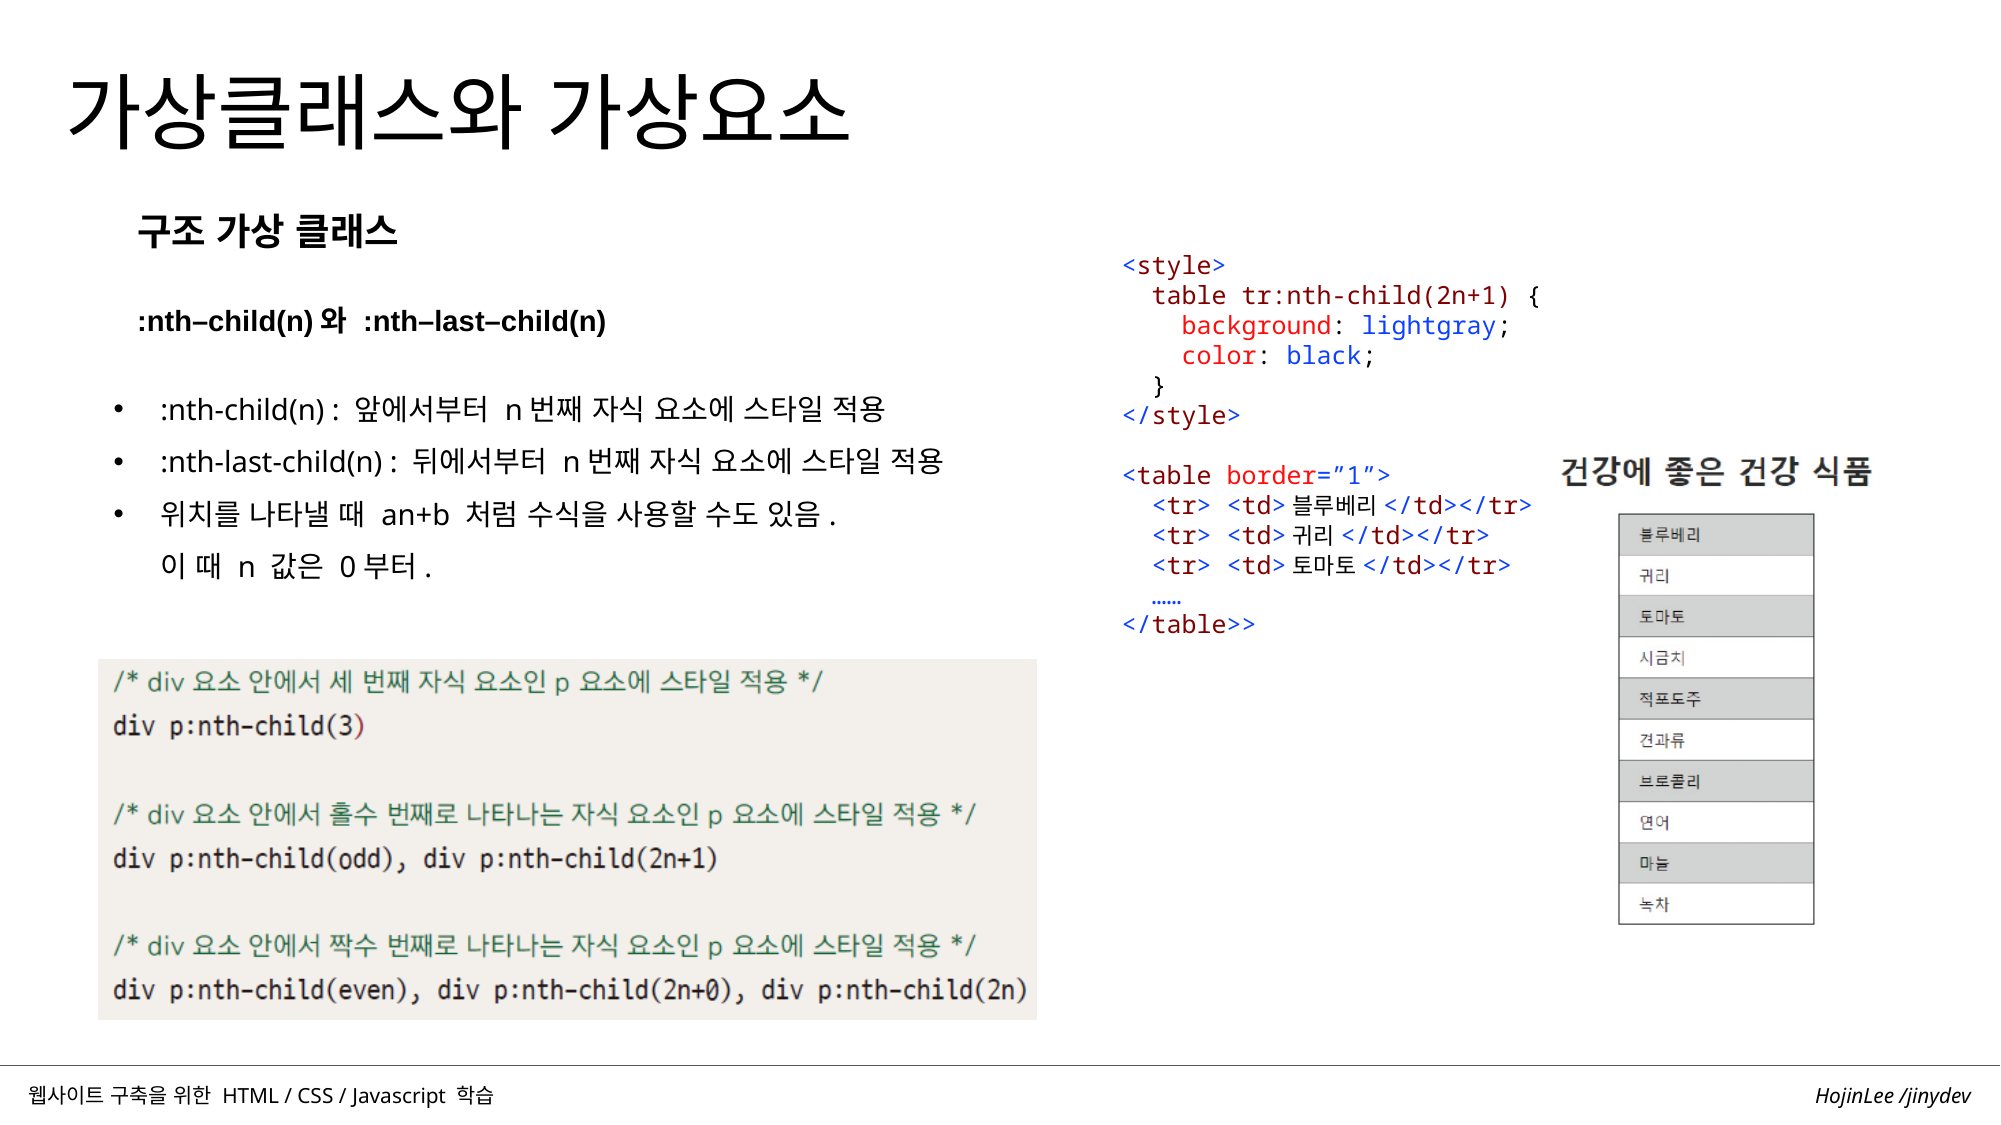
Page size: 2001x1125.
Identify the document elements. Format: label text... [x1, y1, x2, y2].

text_box 구조 가상 클래스 [122, 201, 956, 261]
picture [1552, 446, 1881, 942]
text_box 가상클래스와 가상요소 [50, 52, 1051, 168]
text_box :nth–child(n)와 :nth–last–child(n) [122, 277, 956, 345]
text_box <style> table tr:nth-child(2n+1) { background: lightgray; color: black; } </style> <table border=”1”> <tr> <td>블루베리</td></tr> <tr> <td>귀리</td></tr> <tr> <td>토마토</td></tr> …… </table>> [1106, 242, 1717, 647]
text_box 웹사이트 구축을 위한 HTML / CSS / Javascript 학습 [14, 1074, 647, 1115]
text_box :nth-child(n) : 앞에서부터 n번째 자식 요소에 스타일 적용 :nth-last-child(n) : 뒤에서부터 n번째 자식 요소에 스타일 적용 위치를 나타낼 때 an+b 처럼 수식을 사용할 수도 있음. 이 때 n 값은 0부터. [98, 366, 1002, 591]
picture [98, 659, 1037, 1020]
text_box HojinLee /jinydev [1522, 1074, 1986, 1115]
